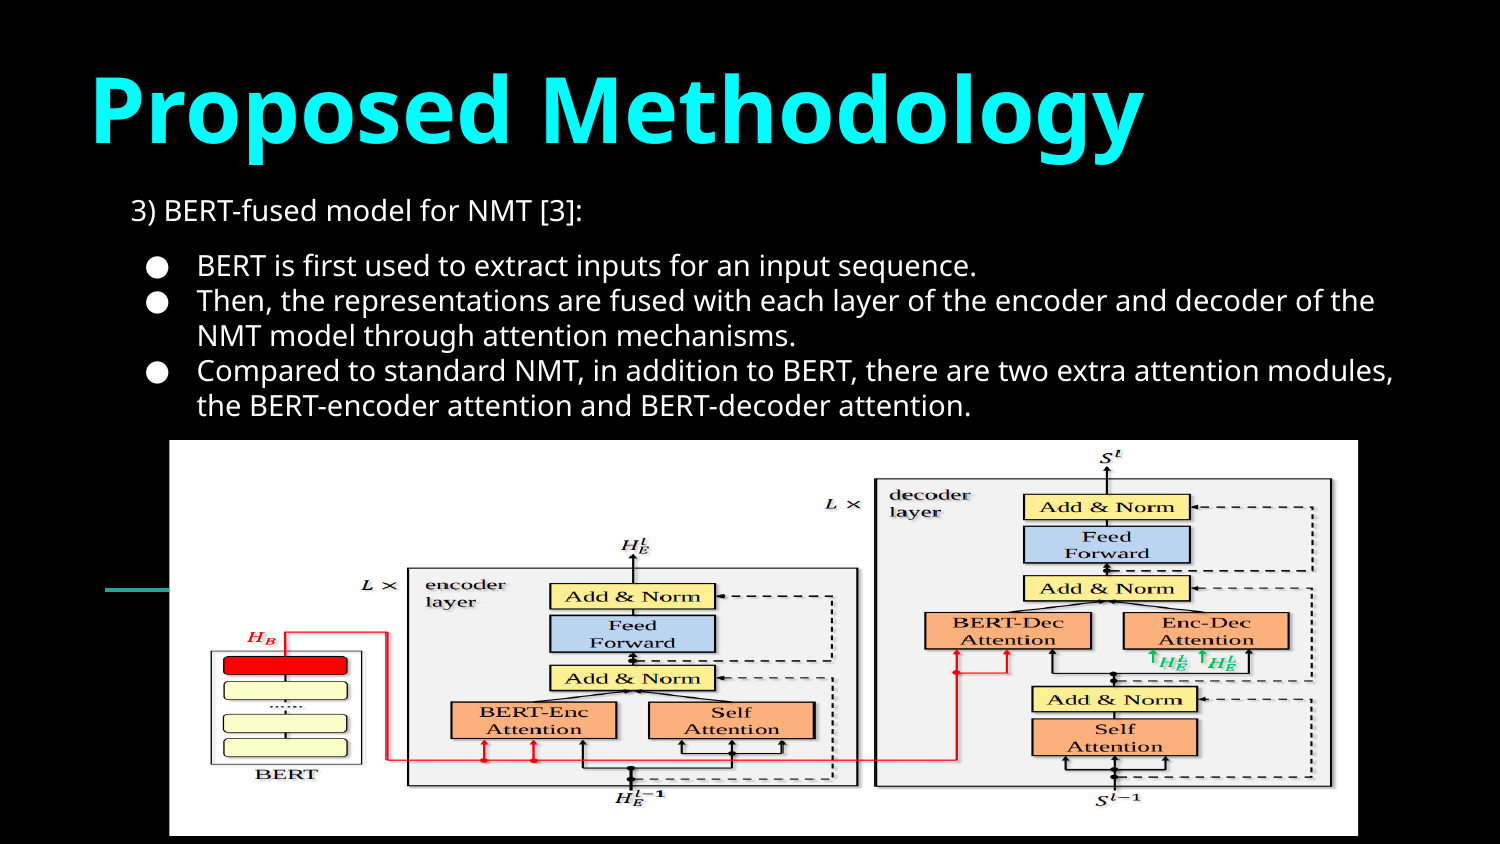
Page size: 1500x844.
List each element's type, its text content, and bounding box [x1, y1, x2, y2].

title Proposed Methodology [73, 38, 1406, 178]
picture [169, 440, 1359, 837]
text_box BERT is first used to extract inputs for an input sequence. Then, the representations are fused with each layer of the encoder and decoder of the NMT model through attention mechanisms. Compared to standard NMT, in addition to BERT, there are two extra attention modules, the BERT-encoder attention and BERT-decoder attention. [106, 232, 1421, 437]
text_box 3) BERT-fused model for NMT [3]: [115, 177, 1305, 232]
